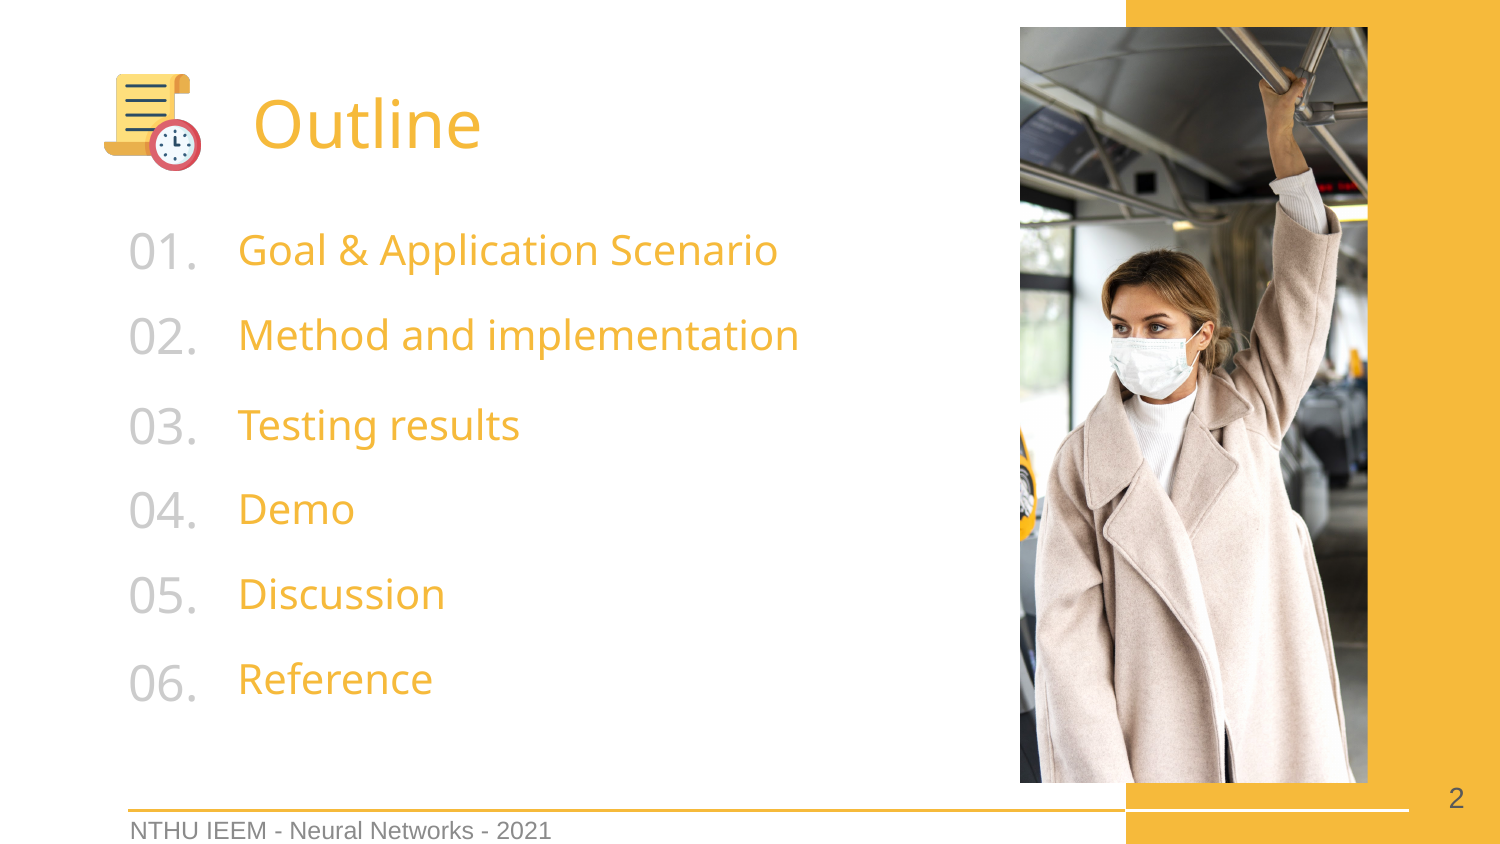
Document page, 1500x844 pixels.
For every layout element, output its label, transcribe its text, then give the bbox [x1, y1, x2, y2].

title Method and implementation [240, 315, 911, 374]
title 01. [113, 206, 240, 290]
title Demo [240, 489, 911, 548]
picture [1019, 27, 1368, 783]
text_box NTHU IEEM - Neural Networks - 2021 [88, 799, 595, 844]
title 03. [113, 380, 240, 464]
title Goal & Application Scenario [240, 230, 911, 289]
title 02. [113, 290, 240, 380]
picture [104, 74, 201, 171]
slide_number 2 [1389, 764, 1480, 830]
text_box Outline [238, 74, 499, 170]
title Discussion [240, 574, 911, 633]
text_box 06. [113, 637, 240, 727]
title Testing results [240, 405, 911, 464]
title 04. [113, 464, 240, 550]
text_box Reference [222, 659, 911, 718]
title 05. [113, 550, 240, 637]
